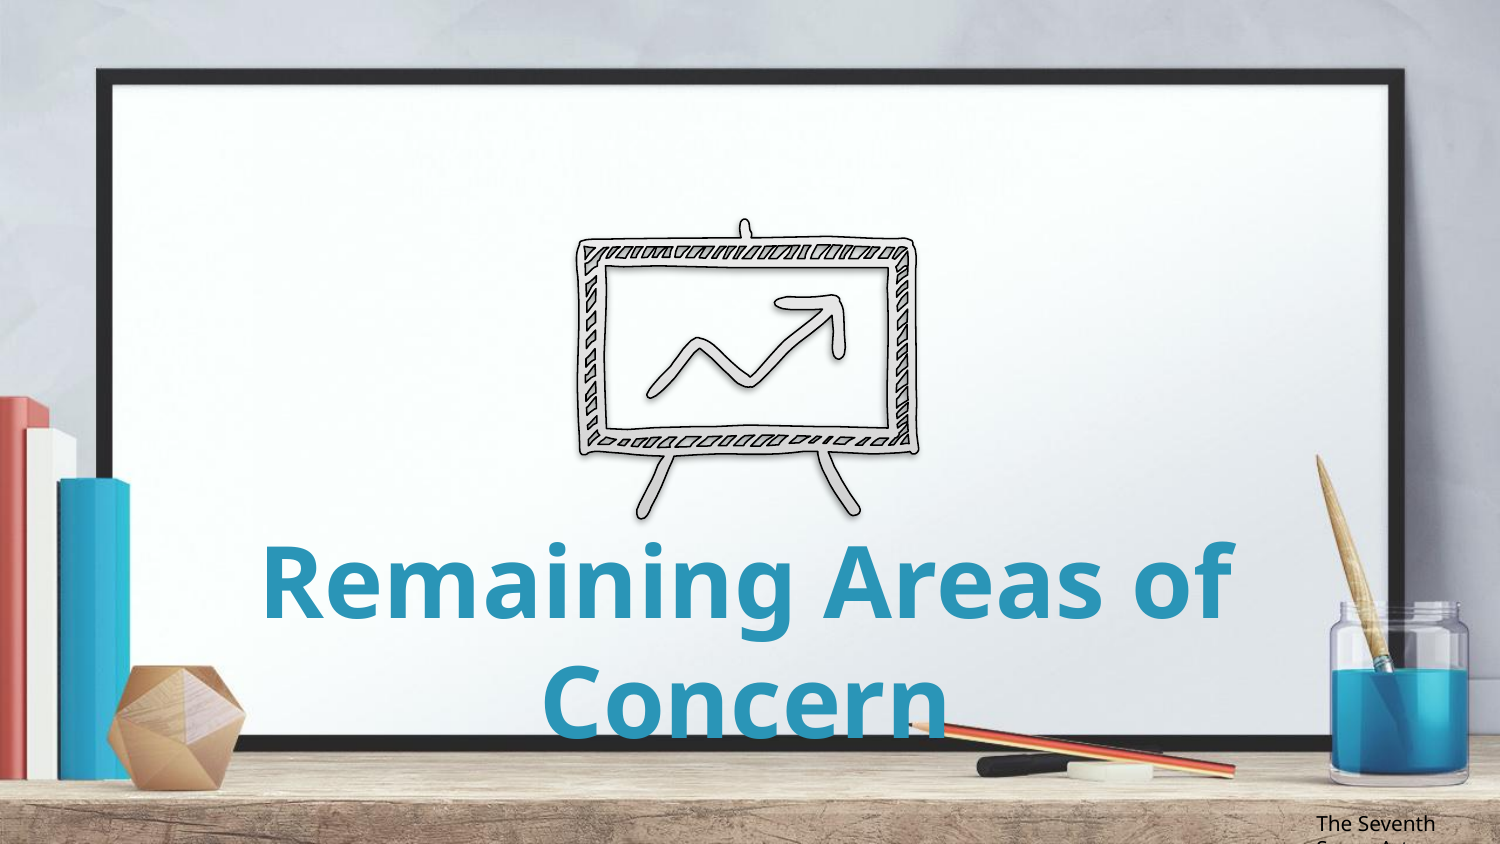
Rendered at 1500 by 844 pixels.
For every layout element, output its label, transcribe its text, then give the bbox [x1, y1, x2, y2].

title Remaining Areas of Concern [108, 503, 1384, 694]
text_box [575, 218, 920, 520]
text_box The Seventh Sense Art [1301, 803, 1491, 844]
picture [0, 0, 1500, 844]
